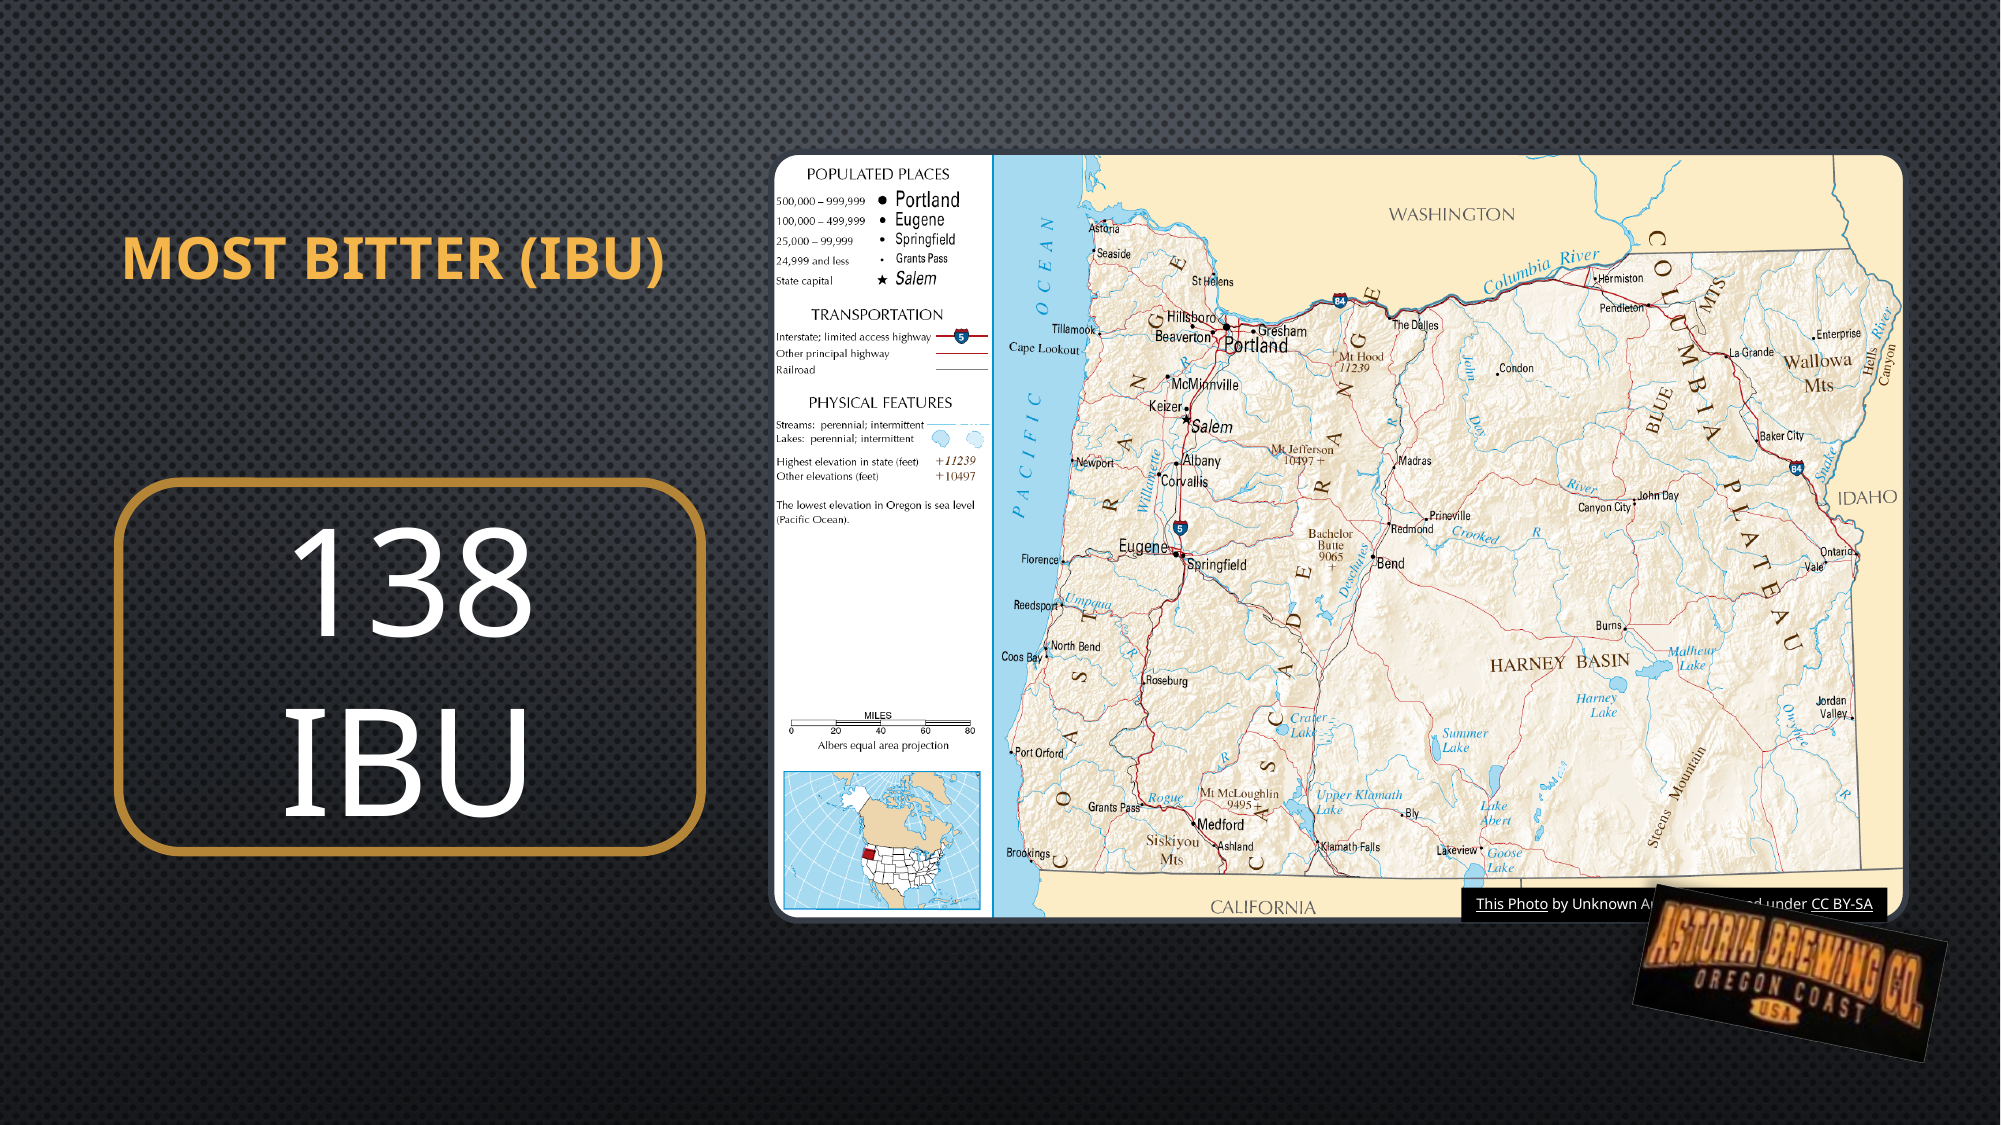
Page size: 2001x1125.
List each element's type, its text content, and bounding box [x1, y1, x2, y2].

picture [771, 151, 1947, 1062]
title Most Bitter (IBU) [105, 99, 704, 413]
text_box 138 IBU [117, 480, 703, 854]
